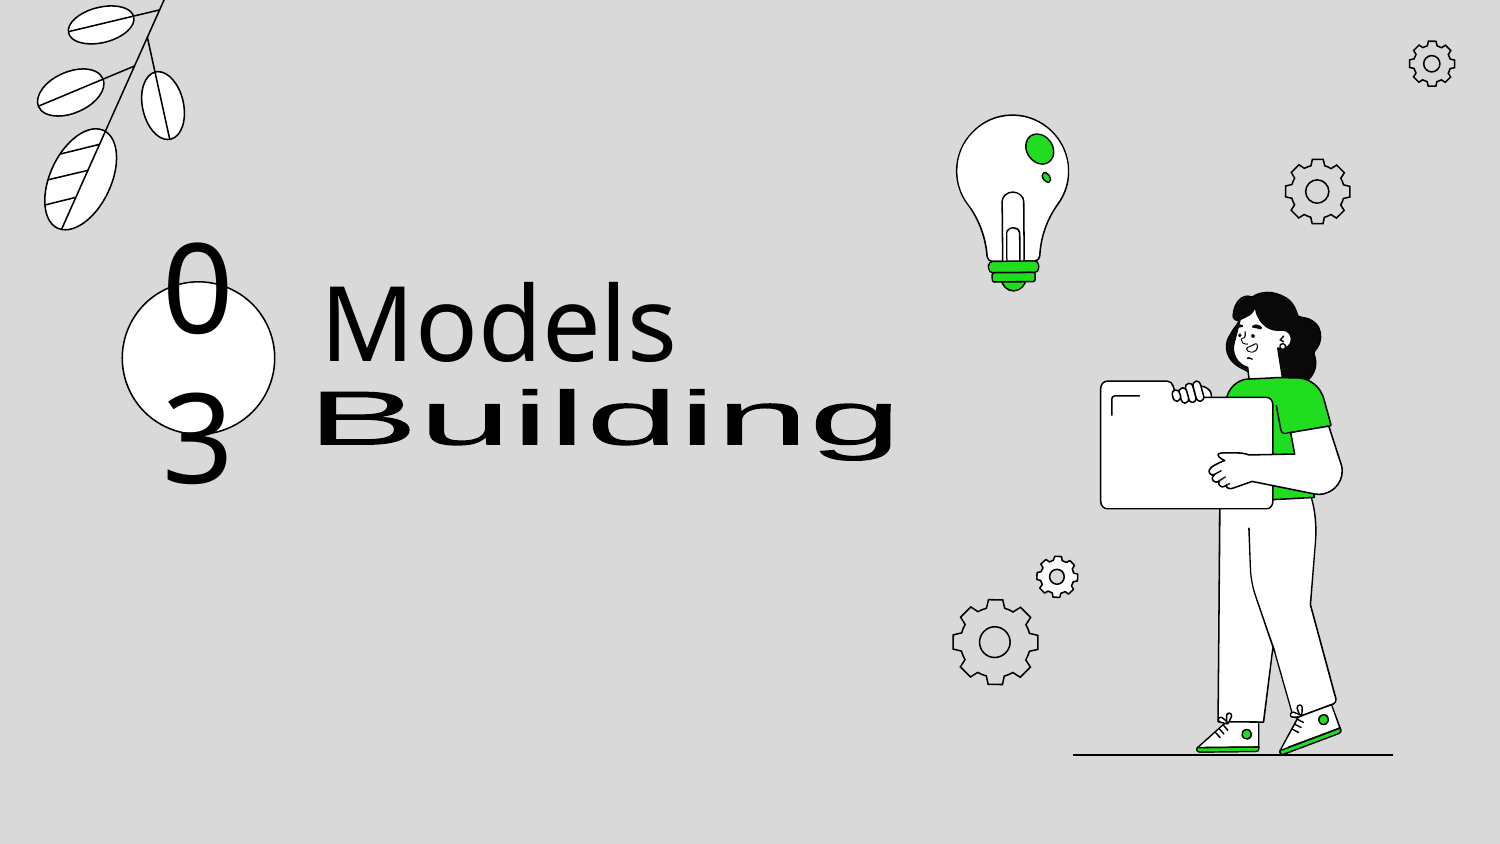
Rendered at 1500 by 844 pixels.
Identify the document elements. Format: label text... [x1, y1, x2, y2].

text_box [1036, 556, 1078, 598]
text_box [141, 281, 256, 307]
text_box [268, 326, 275, 390]
text_box [141, 409, 256, 435]
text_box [955, 114, 1071, 292]
title 03 [129, 307, 268, 409]
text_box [1099, 291, 1347, 754]
text_box [122, 326, 129, 390]
title Models [320, 258, 732, 382]
